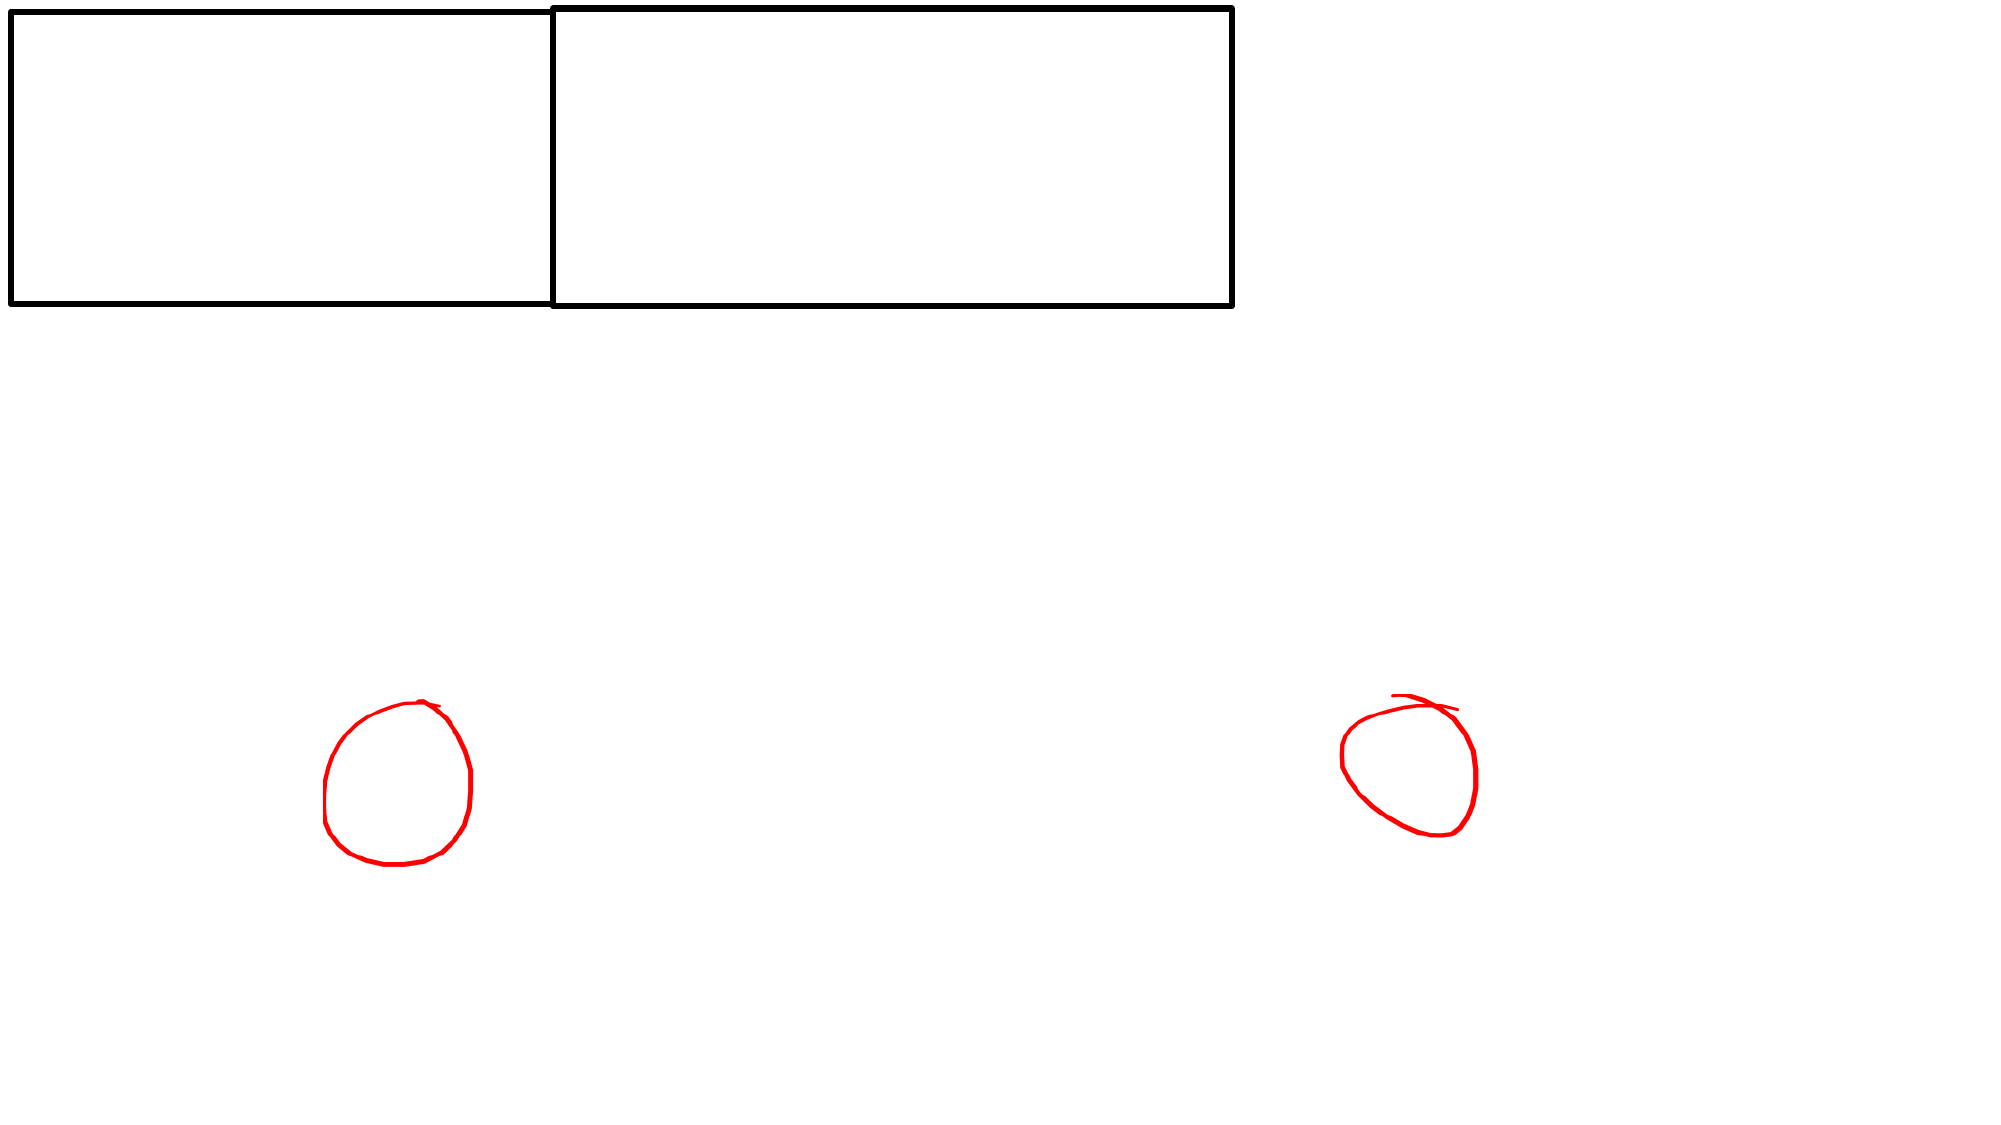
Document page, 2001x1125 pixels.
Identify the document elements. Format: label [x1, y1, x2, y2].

picture [323, 858, 1487, 876]
text_box [9, 326, 2000, 858]
